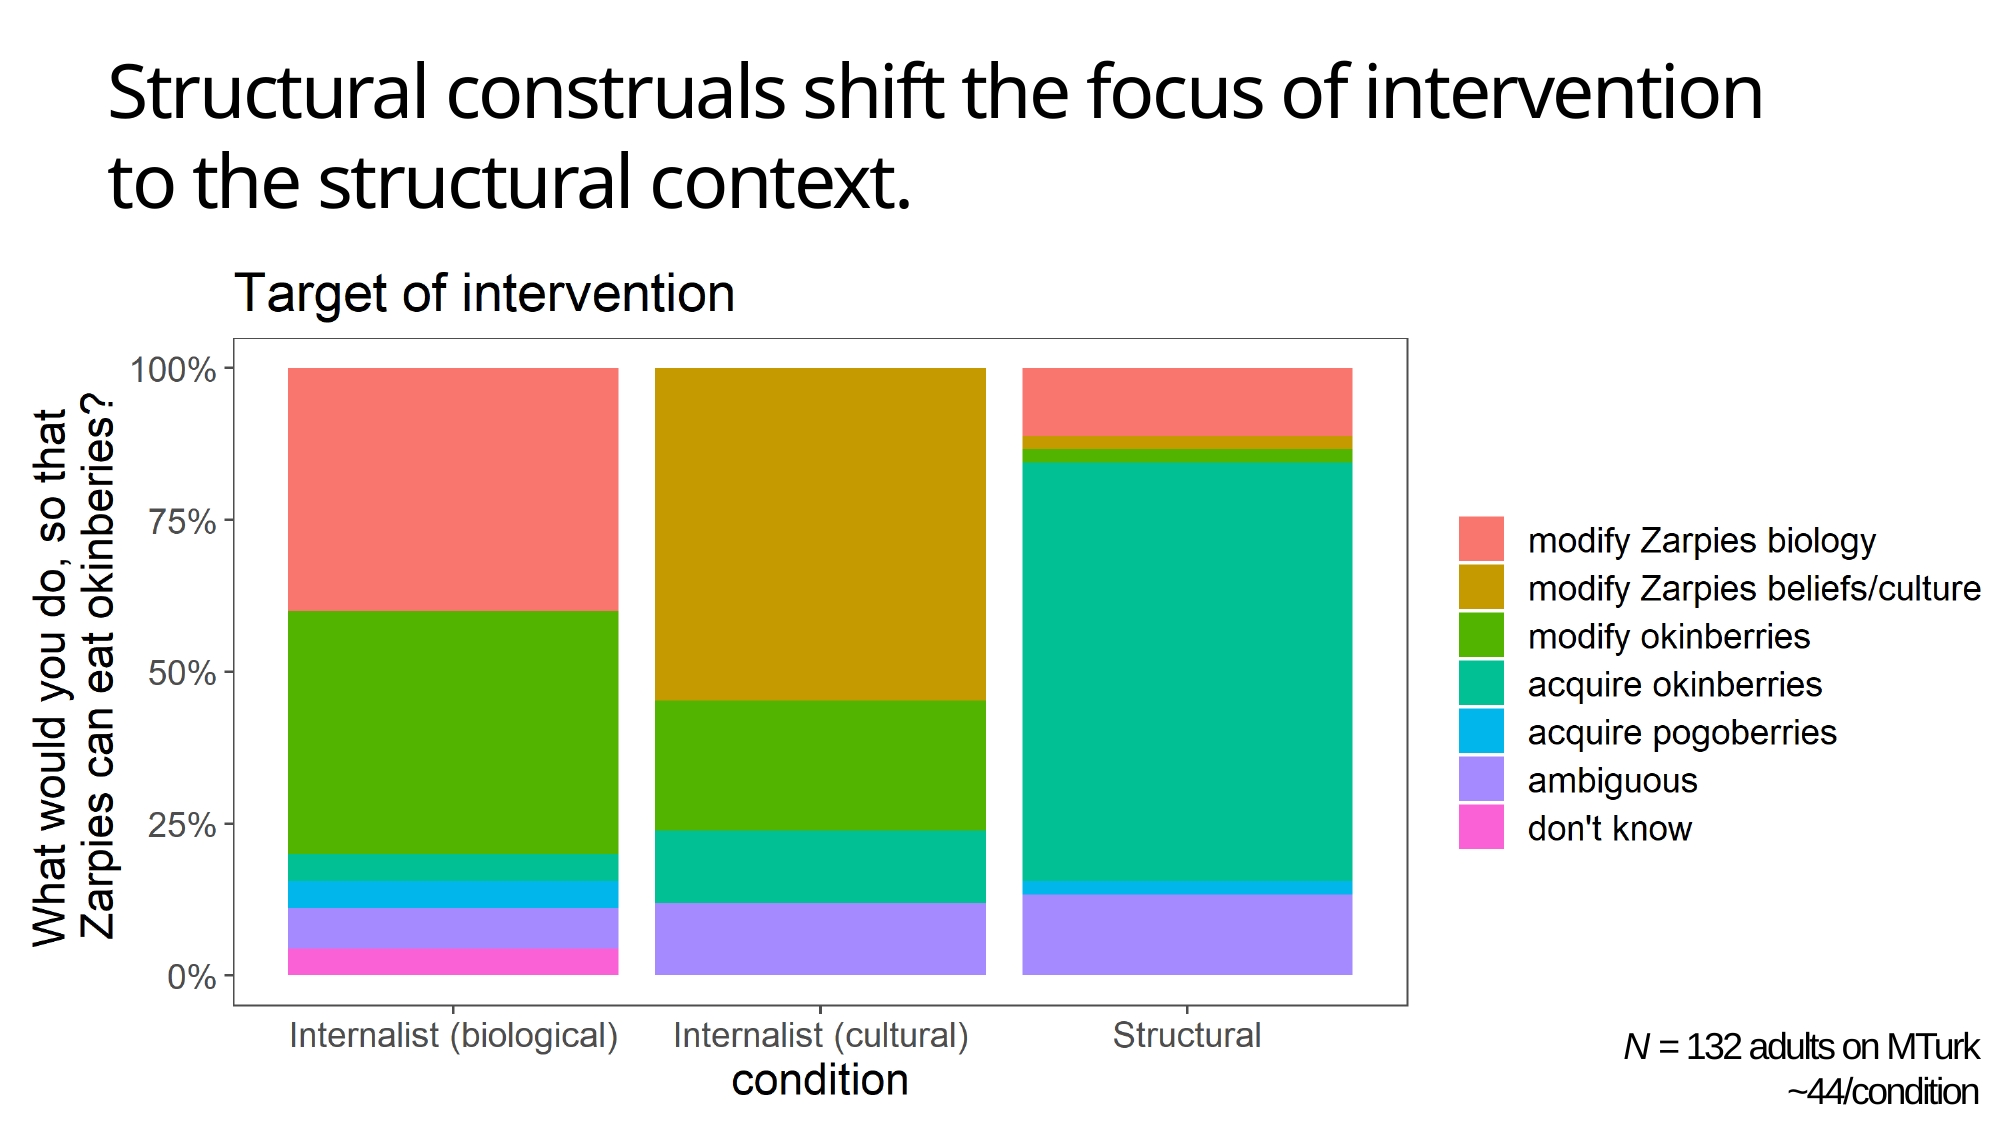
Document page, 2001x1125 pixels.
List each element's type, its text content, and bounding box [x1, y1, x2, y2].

text_box Structural construals shift the focus of intervention to the structural context. [92, 29, 2000, 238]
picture [15, 254, 2000, 1119]
